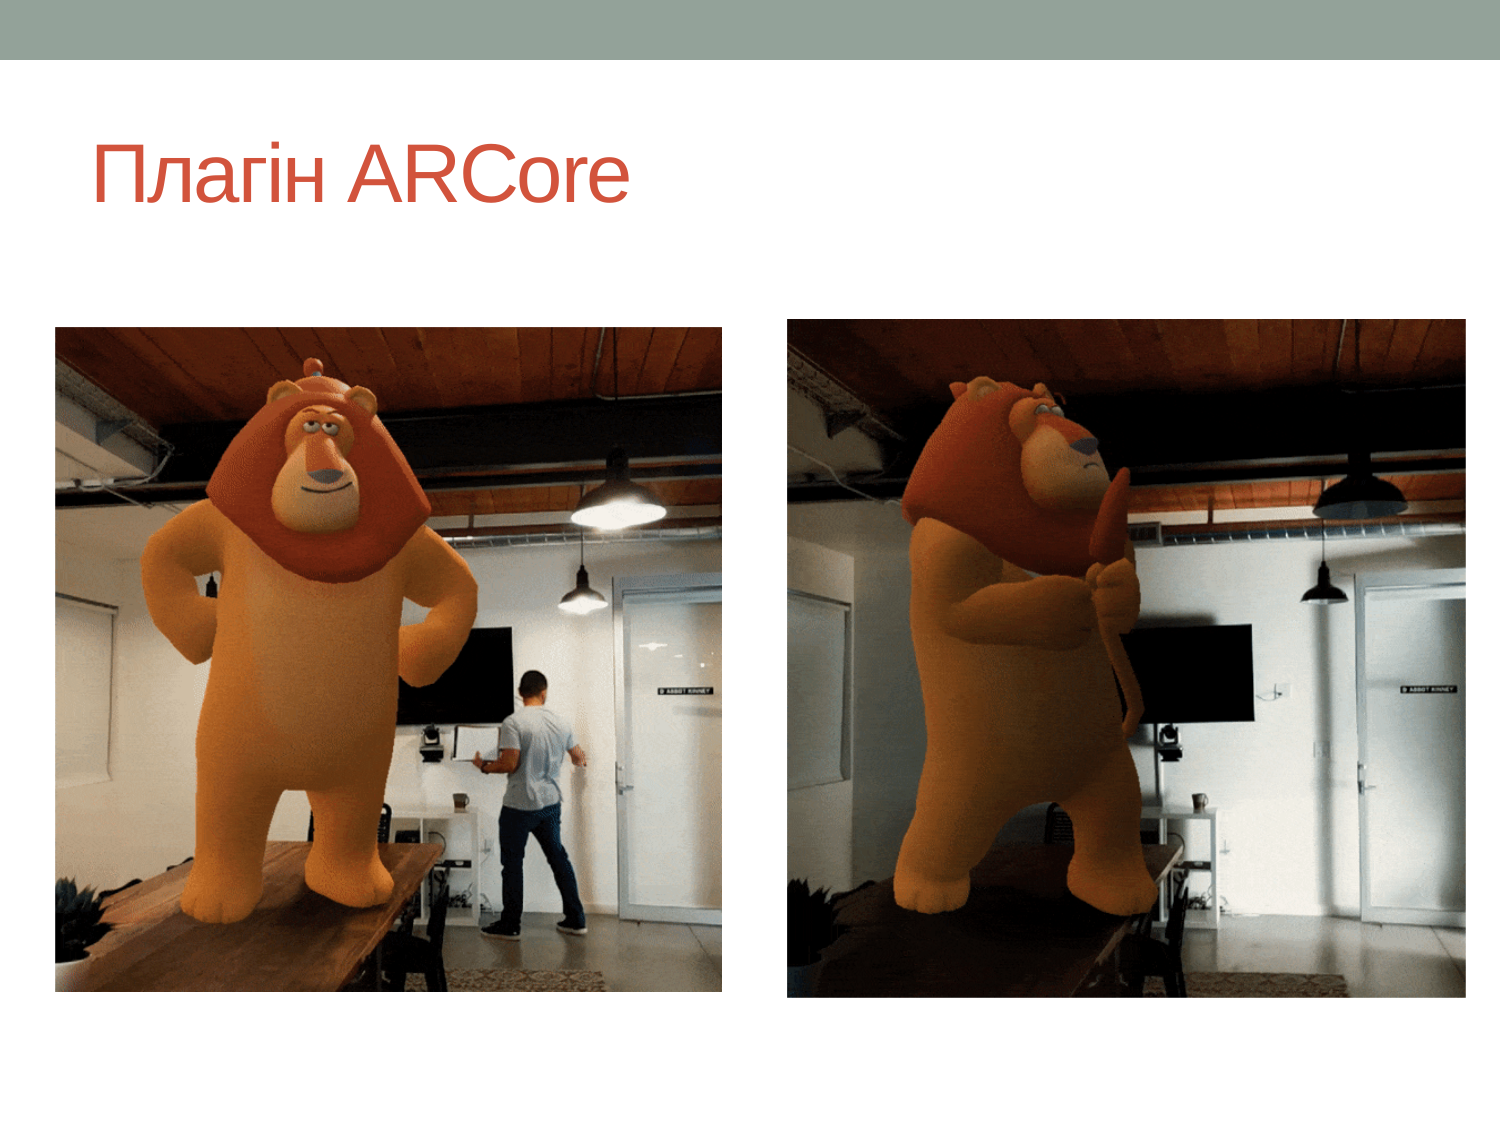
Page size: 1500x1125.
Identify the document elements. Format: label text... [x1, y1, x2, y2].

picture [786, 319, 1467, 999]
picture [52, 325, 722, 992]
title Плагін ARCore [75, 87, 1425, 250]
